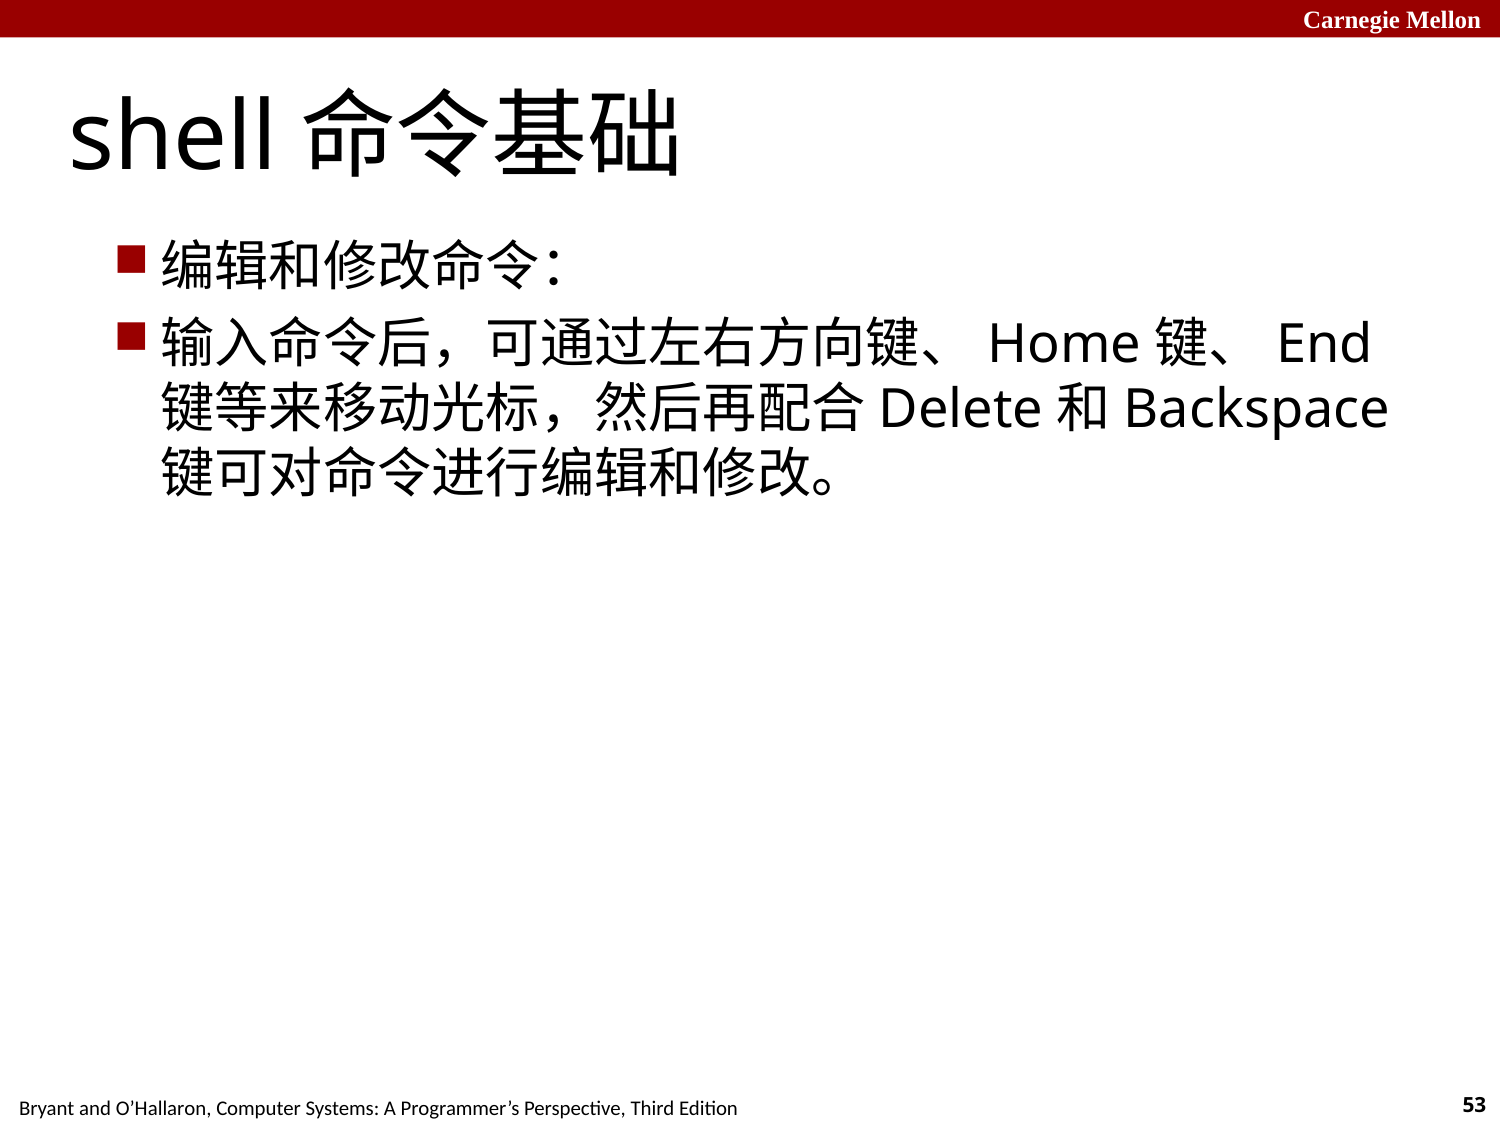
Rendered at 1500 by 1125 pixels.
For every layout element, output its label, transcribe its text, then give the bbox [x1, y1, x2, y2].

title shell命令基础 [62, 41, 1438, 222]
list 编辑和修改命令： 输入命令后，可通过左右方向键、Home键、End键等来移动光标，然后再配合Delete和Backspace键可对命令进行编辑和修改。 [112, 224, 1426, 551]
